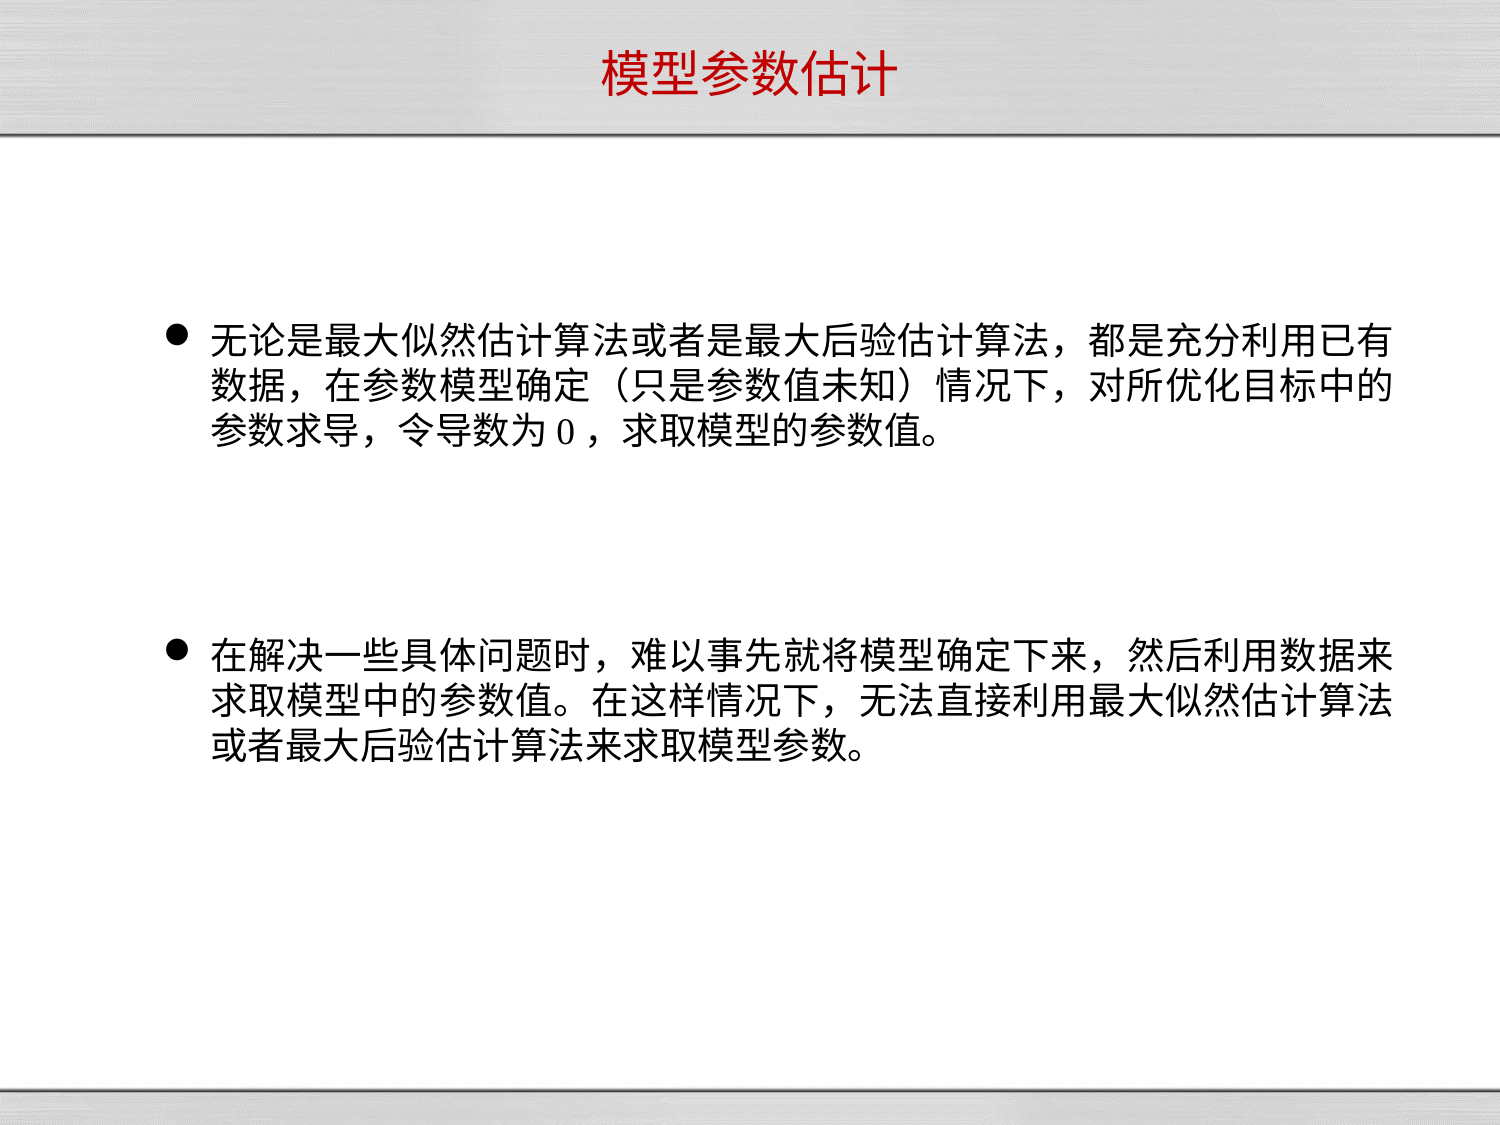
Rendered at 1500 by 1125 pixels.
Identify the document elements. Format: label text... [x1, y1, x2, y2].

picture [0, 138, 1500, 1125]
text_box 无论是最大似然估计算法或者是最大后验估计算法，都是充分利用已有数据，在参数模型确定（只是参数值未知）情况下，对所优化目标中的参数求导，令导数为0，求取模型的参数值。 在解决一些具体问题时，难以事先就将模型确定下来，然后利用数据来求取模型中的参数值。在这样情况下，无法直接利用最大似然估计算法或者最大后验估计算法来求取模型参数。 [148, 309, 1409, 775]
title 模型参数估计 [0, 0, 1500, 138]
